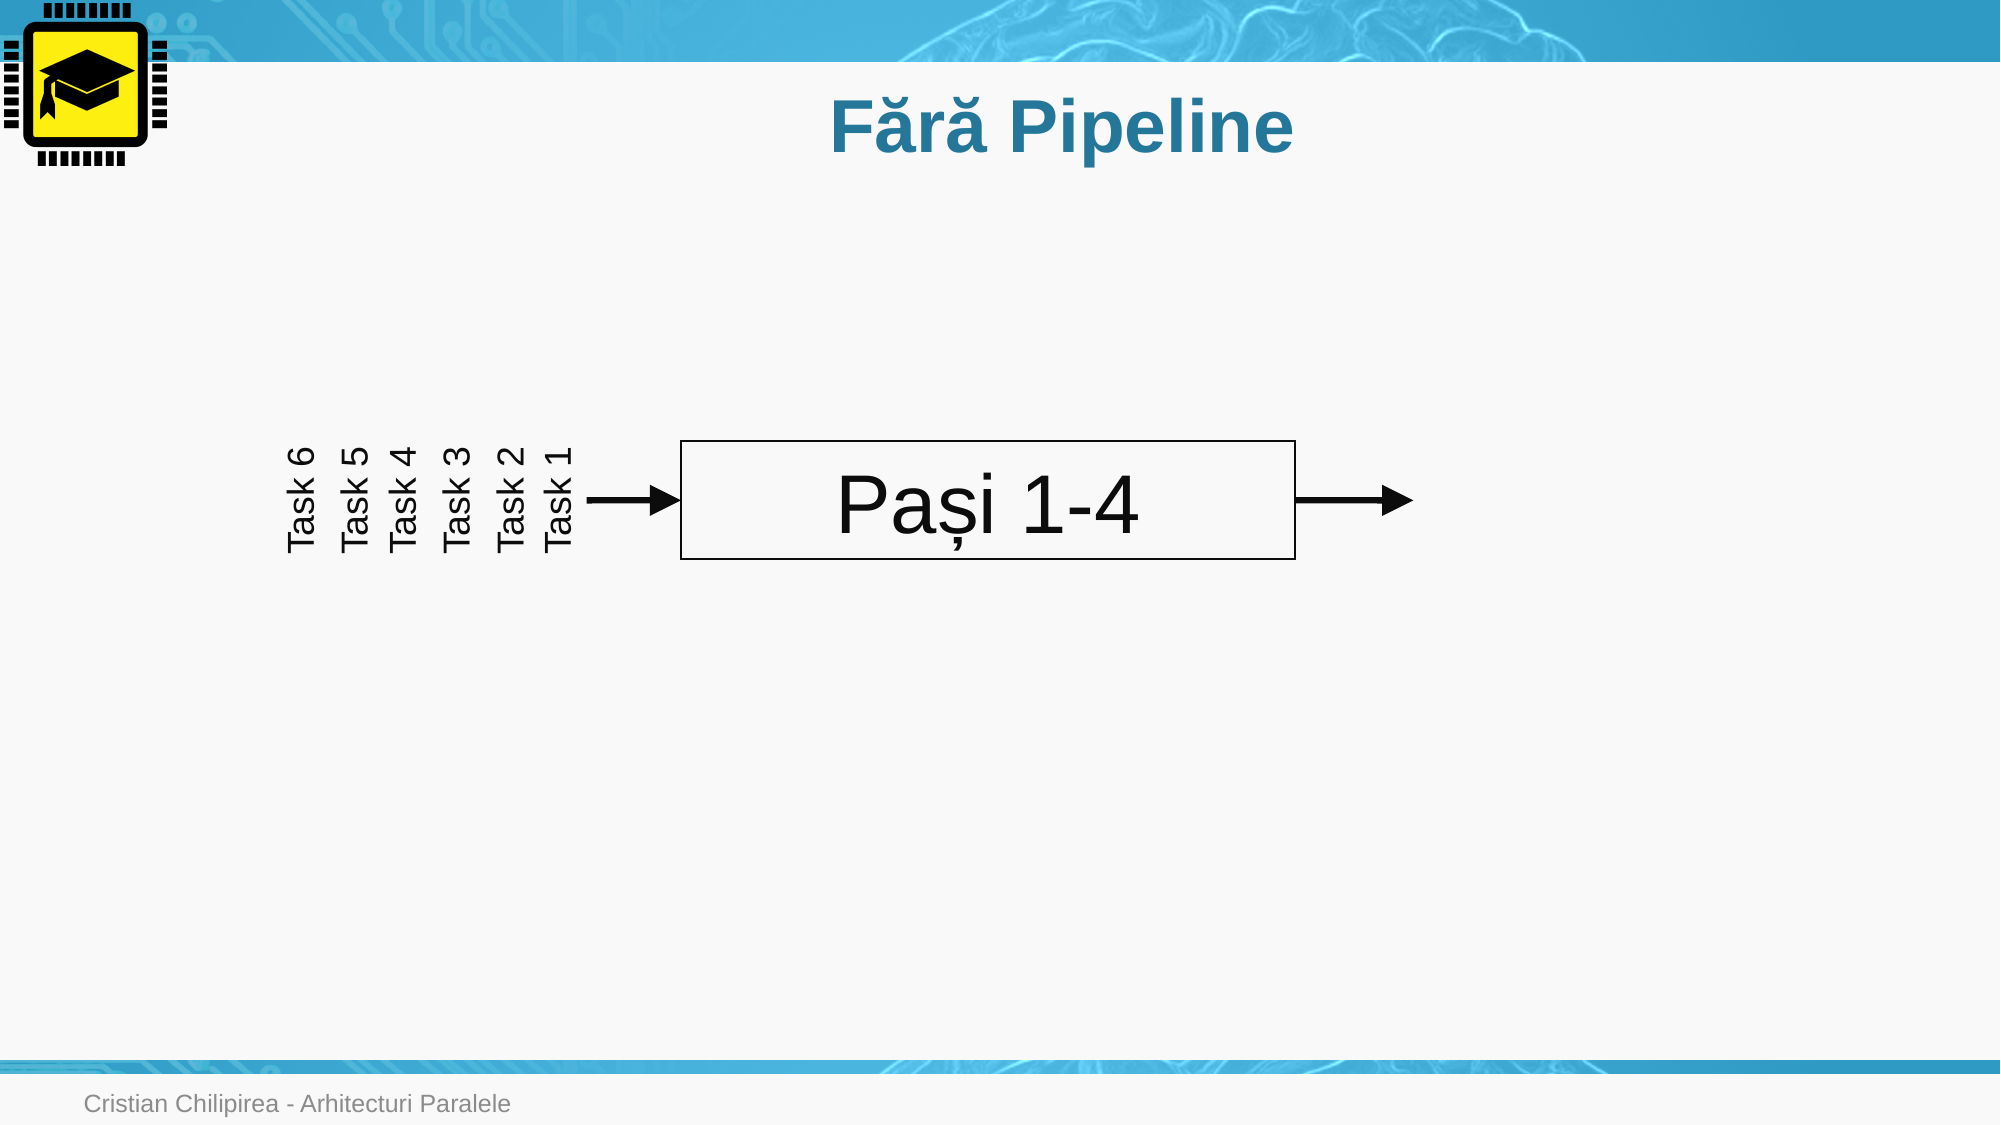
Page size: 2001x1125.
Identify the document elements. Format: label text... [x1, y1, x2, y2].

footer Cristian Chilipirea - Arhitecturi Paralele [68, 1083, 1542, 1125]
picture [0, 0, 2000, 166]
text_box Task 6 [268, 431, 329, 570]
text_box Task 5 [329, 431, 383, 570]
text_box Task 4 [383, 431, 431, 570]
title Fără Pipeline [170, 76, 1955, 180]
text_box Pași 1-4 [680, 440, 1296, 560]
text_box Task 1 [539, 431, 586, 570]
text_box Task 3 [431, 431, 485, 570]
picture [0, 1060, 2000, 1074]
text_box Task 2 [485, 431, 539, 570]
